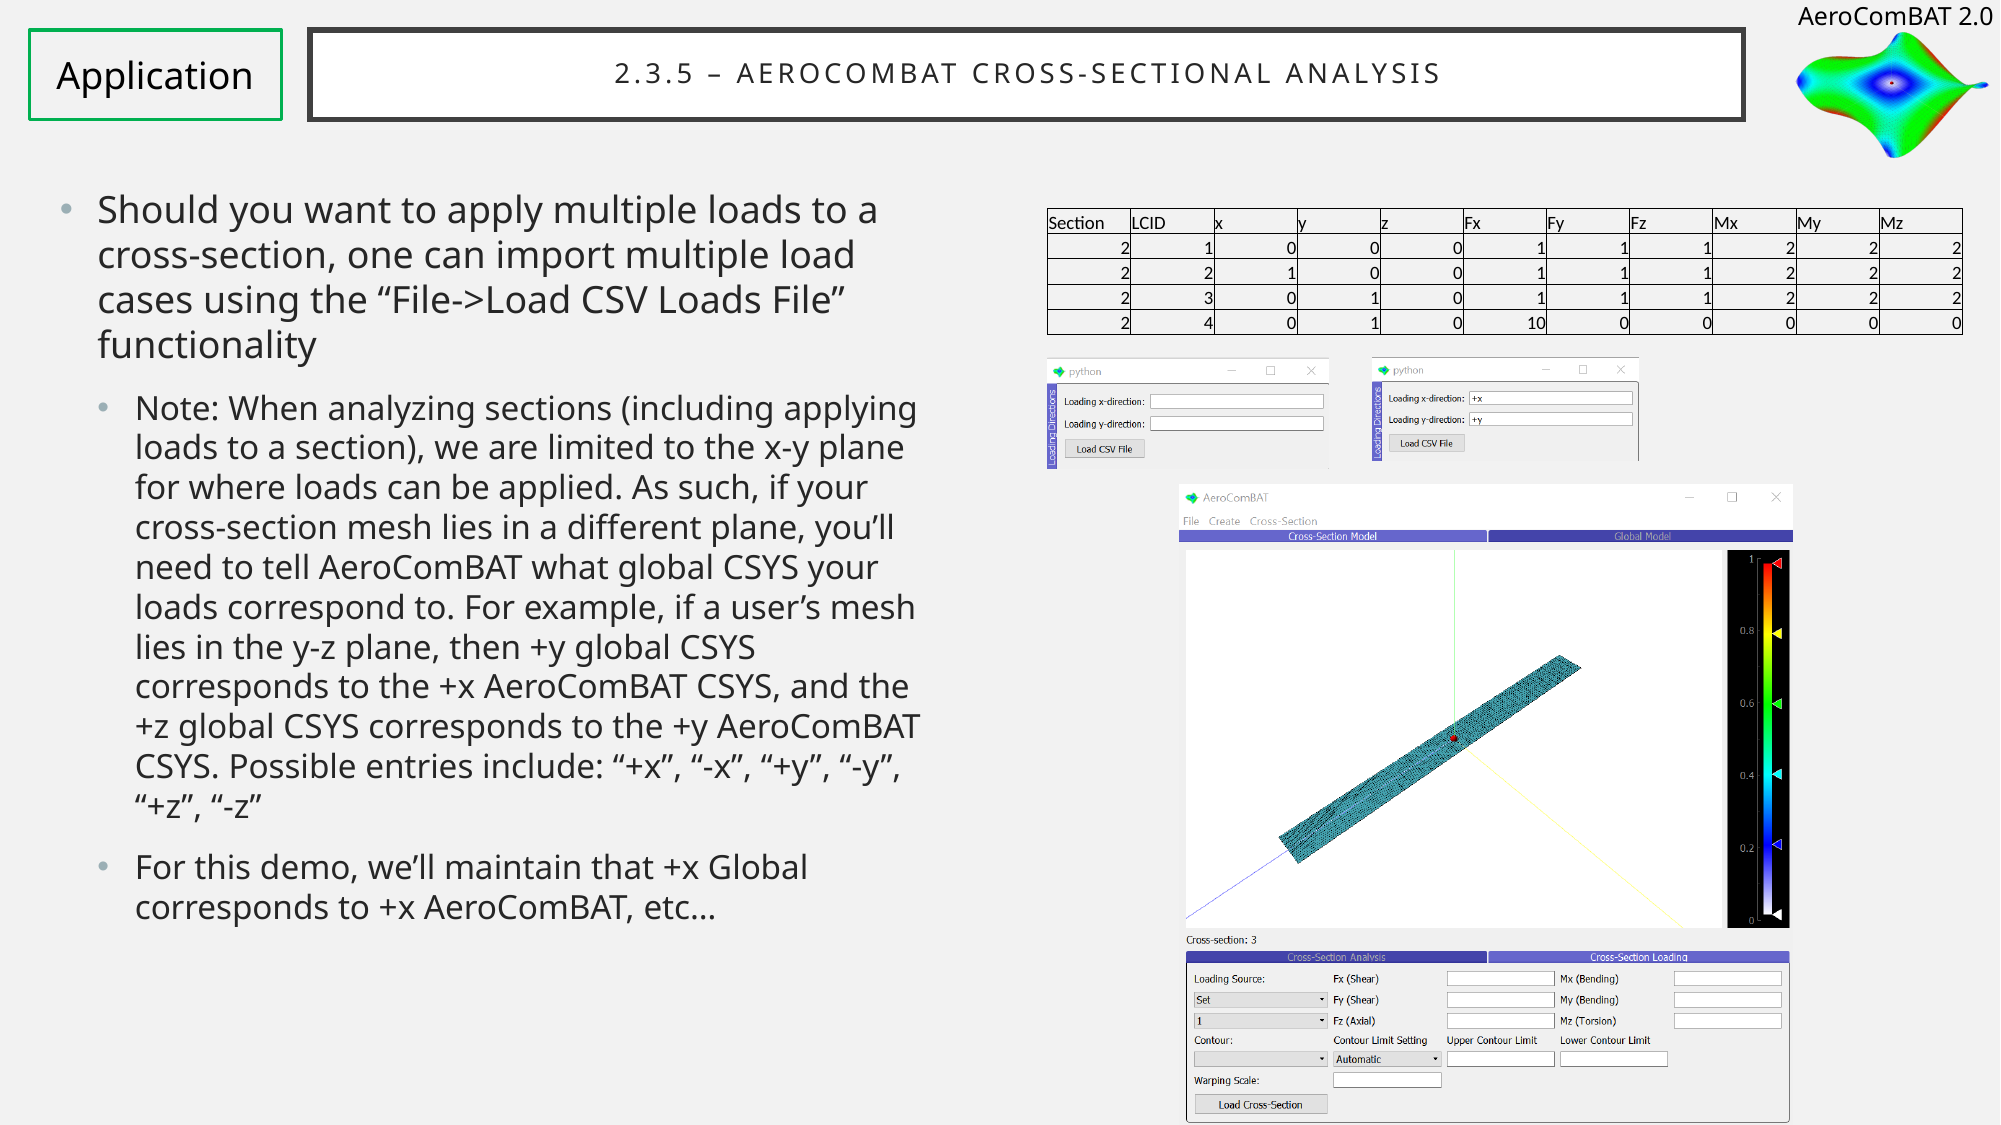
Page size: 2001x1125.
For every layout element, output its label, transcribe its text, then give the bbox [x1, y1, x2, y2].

table_cell 0 [1630, 310, 1712, 334]
table_cell 0 [1215, 234, 1297, 258]
table_cell 2 [1048, 259, 1130, 284]
picture [1372, 357, 1639, 461]
table_header Fz [1630, 209, 1712, 233]
table_cell 3 [1131, 285, 1214, 309]
table_header My [1797, 209, 1879, 233]
table_header Mz [1880, 209, 1962, 233]
table_cell 2 [1131, 259, 1214, 284]
table_cell 2 [1880, 285, 1962, 309]
table_cell 1 [1464, 234, 1546, 258]
table_cell 0 [1880, 310, 1962, 334]
table_header Fx [1464, 209, 1546, 233]
table_cell 1 [1630, 285, 1712, 309]
table_cell 2 [1880, 234, 1962, 258]
table_cell 0 [1298, 234, 1380, 258]
table_header y [1298, 209, 1380, 233]
table_cell 0 [1298, 259, 1380, 284]
table_cell 4 [1131, 310, 1214, 334]
title 2.3.5 – AeroComBAT cross-sectional Analysis [307, 27, 1746, 122]
text_box Application [28, 29, 282, 121]
table_header z [1381, 209, 1463, 233]
table_cell 0 [1797, 310, 1879, 334]
table_header Section [1048, 209, 1130, 233]
table_cell 1 [1464, 285, 1546, 309]
table_cell 2 [1797, 285, 1879, 309]
table_cell 2 [1048, 234, 1130, 258]
table_cell 2 [1048, 310, 1130, 334]
table_cell 1 [1298, 285, 1380, 309]
table_cell 10 [1464, 310, 1546, 334]
table_cell 0 [1381, 234, 1463, 258]
picture [1794, 31, 1990, 159]
table_cell 1 [1464, 259, 1546, 284]
table_cell 1 [1547, 234, 1629, 258]
list Should you want to apply multiple loads to a cross-section, one can import multiple load cases using the “File->Load CSV Loads File” functionality Note: When analyzing sections (including applying loads to a section), we are limited to the x-y plane for where loads can be applied. As such, if your cross-section mesh lies in a different plane, you’ll need to tell AeroComBAT what global CSYS your loads correspond to. For example, if a user’s mesh lies in the y-z plane, then +y global CSYS corresponds to the +x AeroComBAT CSYS, and the +z global CSYS corresponds to the +y AeroComBAT CSYS. Possible entries include: “+x”, “-x”, “+y”, “-y”, “+z”, “-z” For this demo, we’ll maintain that +x Global corresponds to +x AeroComBAT, etc… [44, 178, 961, 1095]
table_cell 0 [1381, 259, 1463, 284]
table_cell 2 [1713, 285, 1796, 309]
table_cell 0 [1381, 310, 1463, 334]
table_cell 0 [1547, 310, 1629, 334]
table_header x [1215, 209, 1297, 233]
table_cell 2 [1797, 259, 1879, 284]
table_cell 2 [1048, 285, 1130, 309]
table_cell 0 [1215, 285, 1297, 309]
table_cell 1 [1547, 285, 1629, 309]
picture [1047, 357, 1329, 469]
table_cell 0 [1215, 310, 1297, 334]
table_cell 1 [1630, 234, 1712, 258]
table_cell 1 [1215, 259, 1297, 284]
table_cell 1 [1547, 259, 1629, 284]
table_cell 2 [1713, 234, 1796, 258]
table_cell 0 [1713, 310, 1796, 334]
table_cell 1 [1131, 234, 1214, 258]
table_cell 0 [1381, 285, 1463, 309]
table_header Mx [1713, 209, 1796, 233]
table_header Fy [1547, 209, 1629, 233]
picture [1179, 484, 1793, 1125]
table_cell 2 [1797, 234, 1879, 258]
table_cell 2 [1713, 259, 1796, 284]
table_cell 1 [1298, 310, 1380, 334]
table_header LCID [1131, 209, 1214, 233]
table_cell 2 [1880, 259, 1962, 284]
table_cell 1 [1630, 259, 1712, 284]
